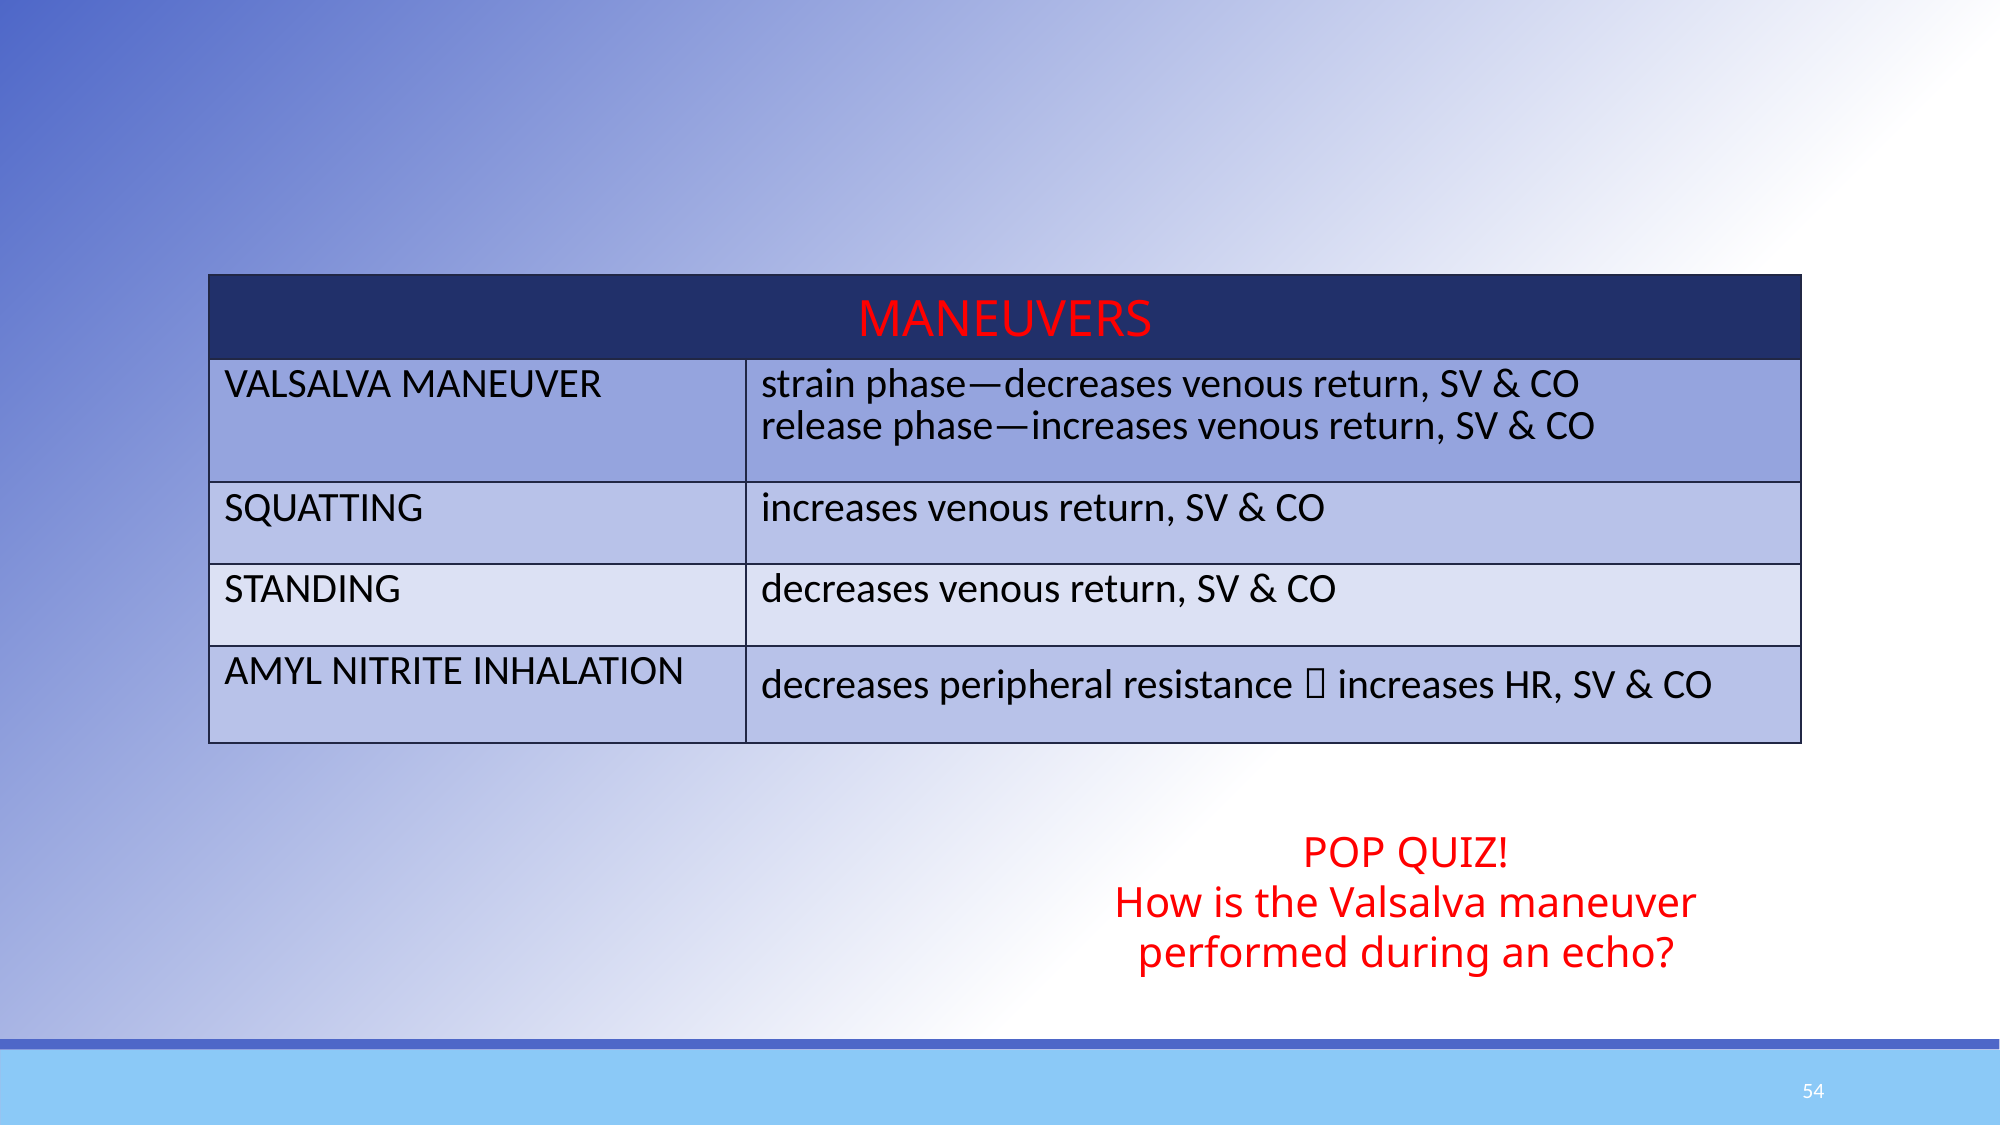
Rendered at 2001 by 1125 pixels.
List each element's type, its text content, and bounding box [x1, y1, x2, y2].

table_cell STANDING [210, 565, 745, 645]
table_cell increases venous return, SV & CO [747, 483, 1800, 563]
table_header MANEUVERS [210, 276, 1800, 358]
table_cell decreases venous return, SV & CO [747, 565, 1800, 645]
text_box POP QUIZ! How is the Valsalva maneuver performed during an echo? [1010, 818, 1802, 984]
table_cell decreases peripheral resistance  increases HR, SV & CO [747, 647, 1800, 742]
slide_number 54 [1624, 1059, 1840, 1120]
table_cell VALSALVA MANEUVER [210, 360, 745, 481]
table_cell AMYL NITRITE INHALATION [210, 647, 745, 742]
table_cell strain phase—decreases venous return, SV & CO release phase—increases venous return, SV & CO [747, 360, 1800, 481]
table_cell SQUATTING [210, 483, 745, 563]
